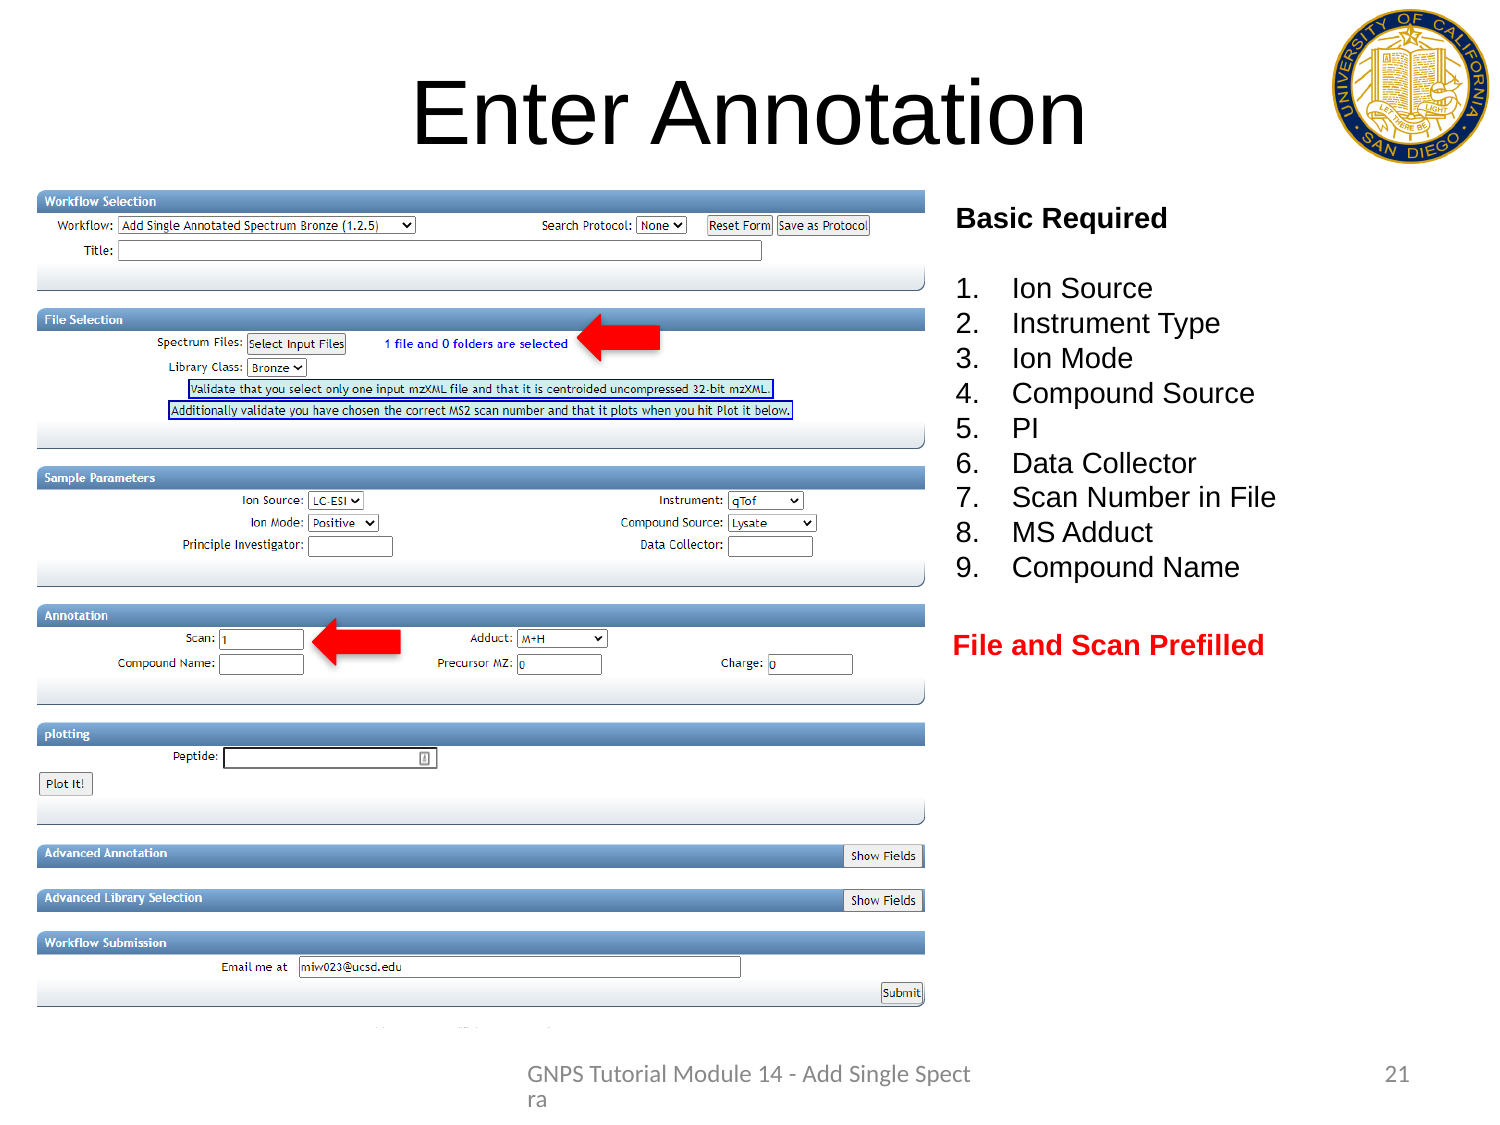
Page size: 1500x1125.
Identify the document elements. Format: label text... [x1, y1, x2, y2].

text_box Enter Annotation [74, 45, 1425, 233]
slide_number 21 [1074, 1042, 1425, 1103]
text_box File and Scan Prefilled [945, 618, 1281, 669]
text_box Basic Required Ion Source Instrument Type Ion Mode Compound Source PI Data Collector Scan Number in File MS Adduct Compound Name [945, 191, 1292, 592]
picture [1279, 7, 1500, 165]
picture [33, 183, 941, 1028]
footer GNPS Tutorial Module 14 - Add Single Spectra [512, 1042, 988, 1103]
